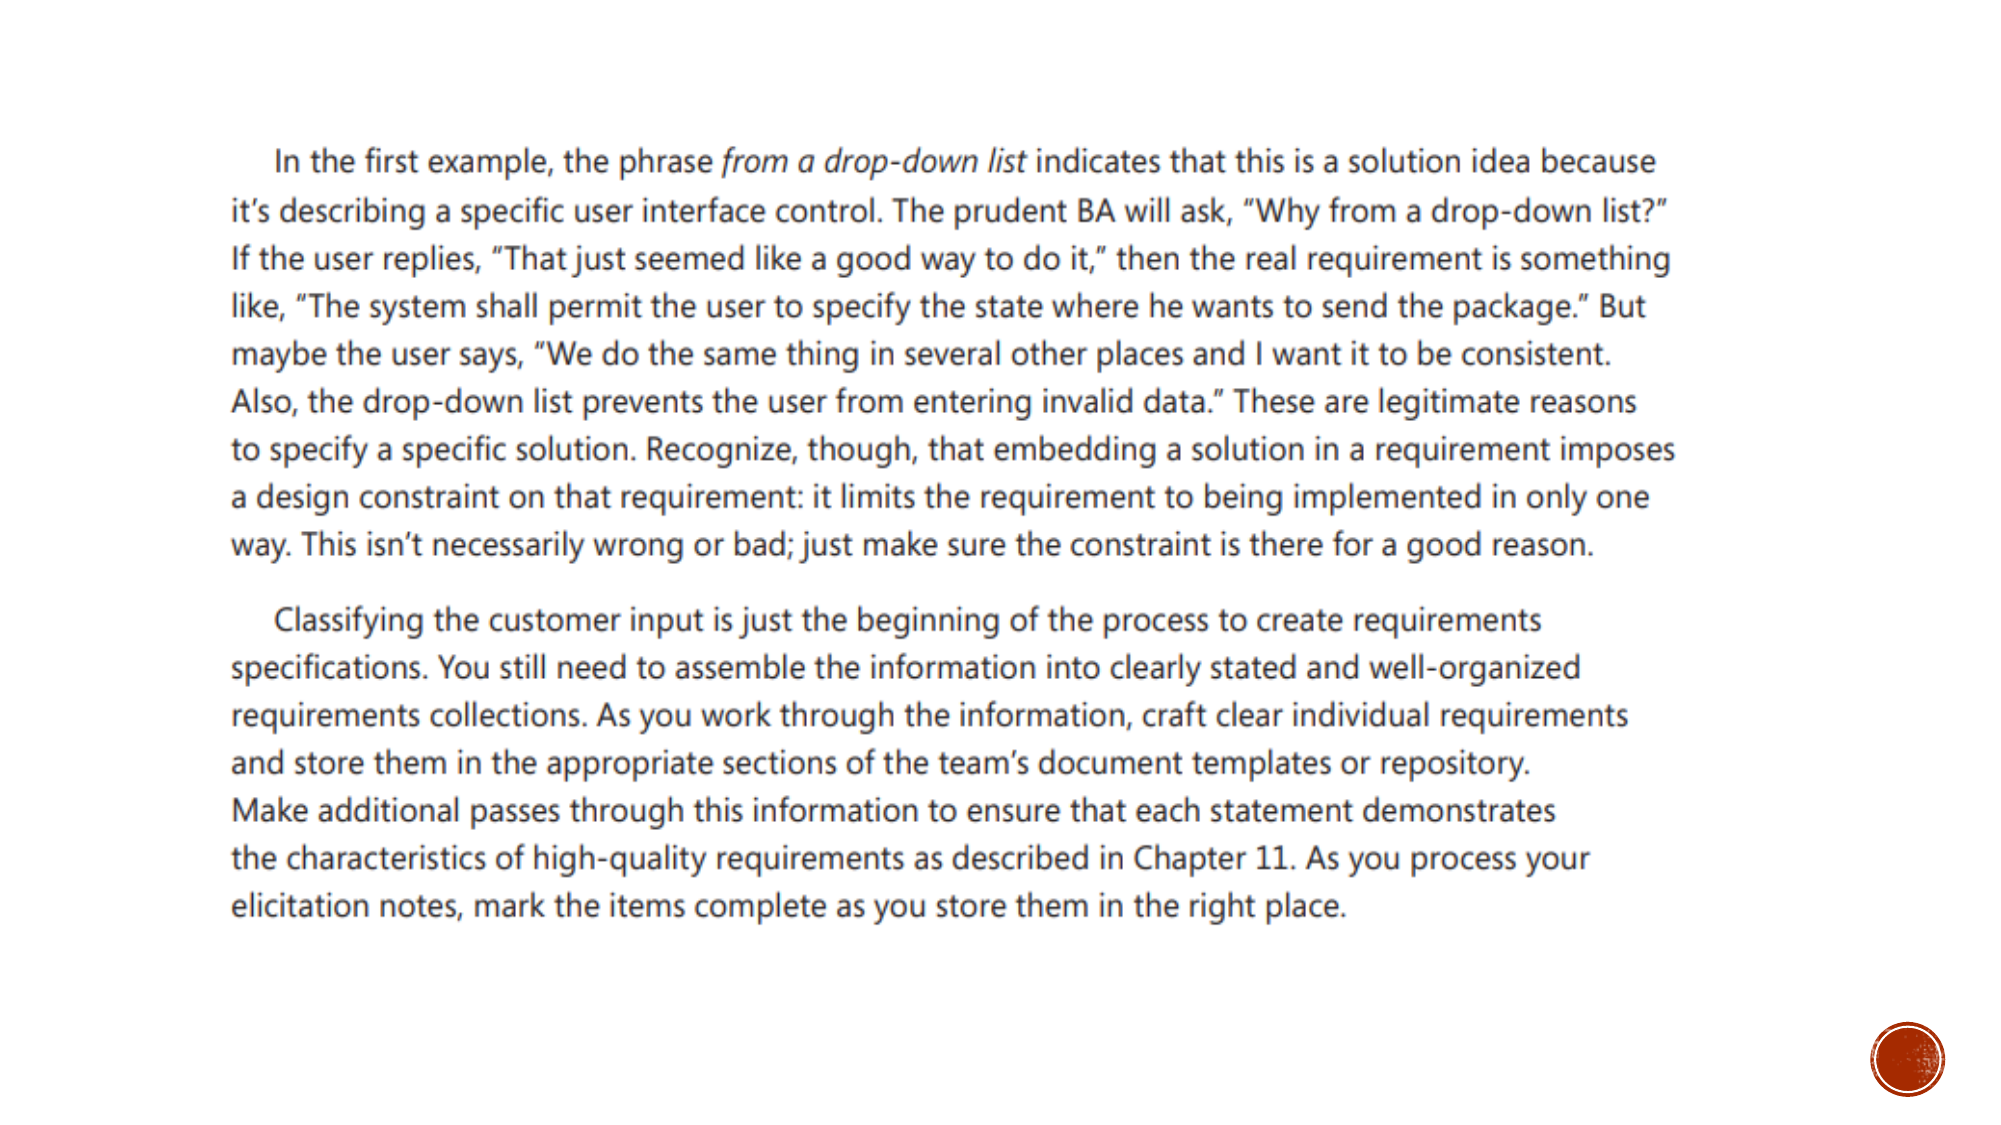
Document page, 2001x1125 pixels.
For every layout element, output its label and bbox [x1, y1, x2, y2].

picture [225, 141, 1703, 945]
